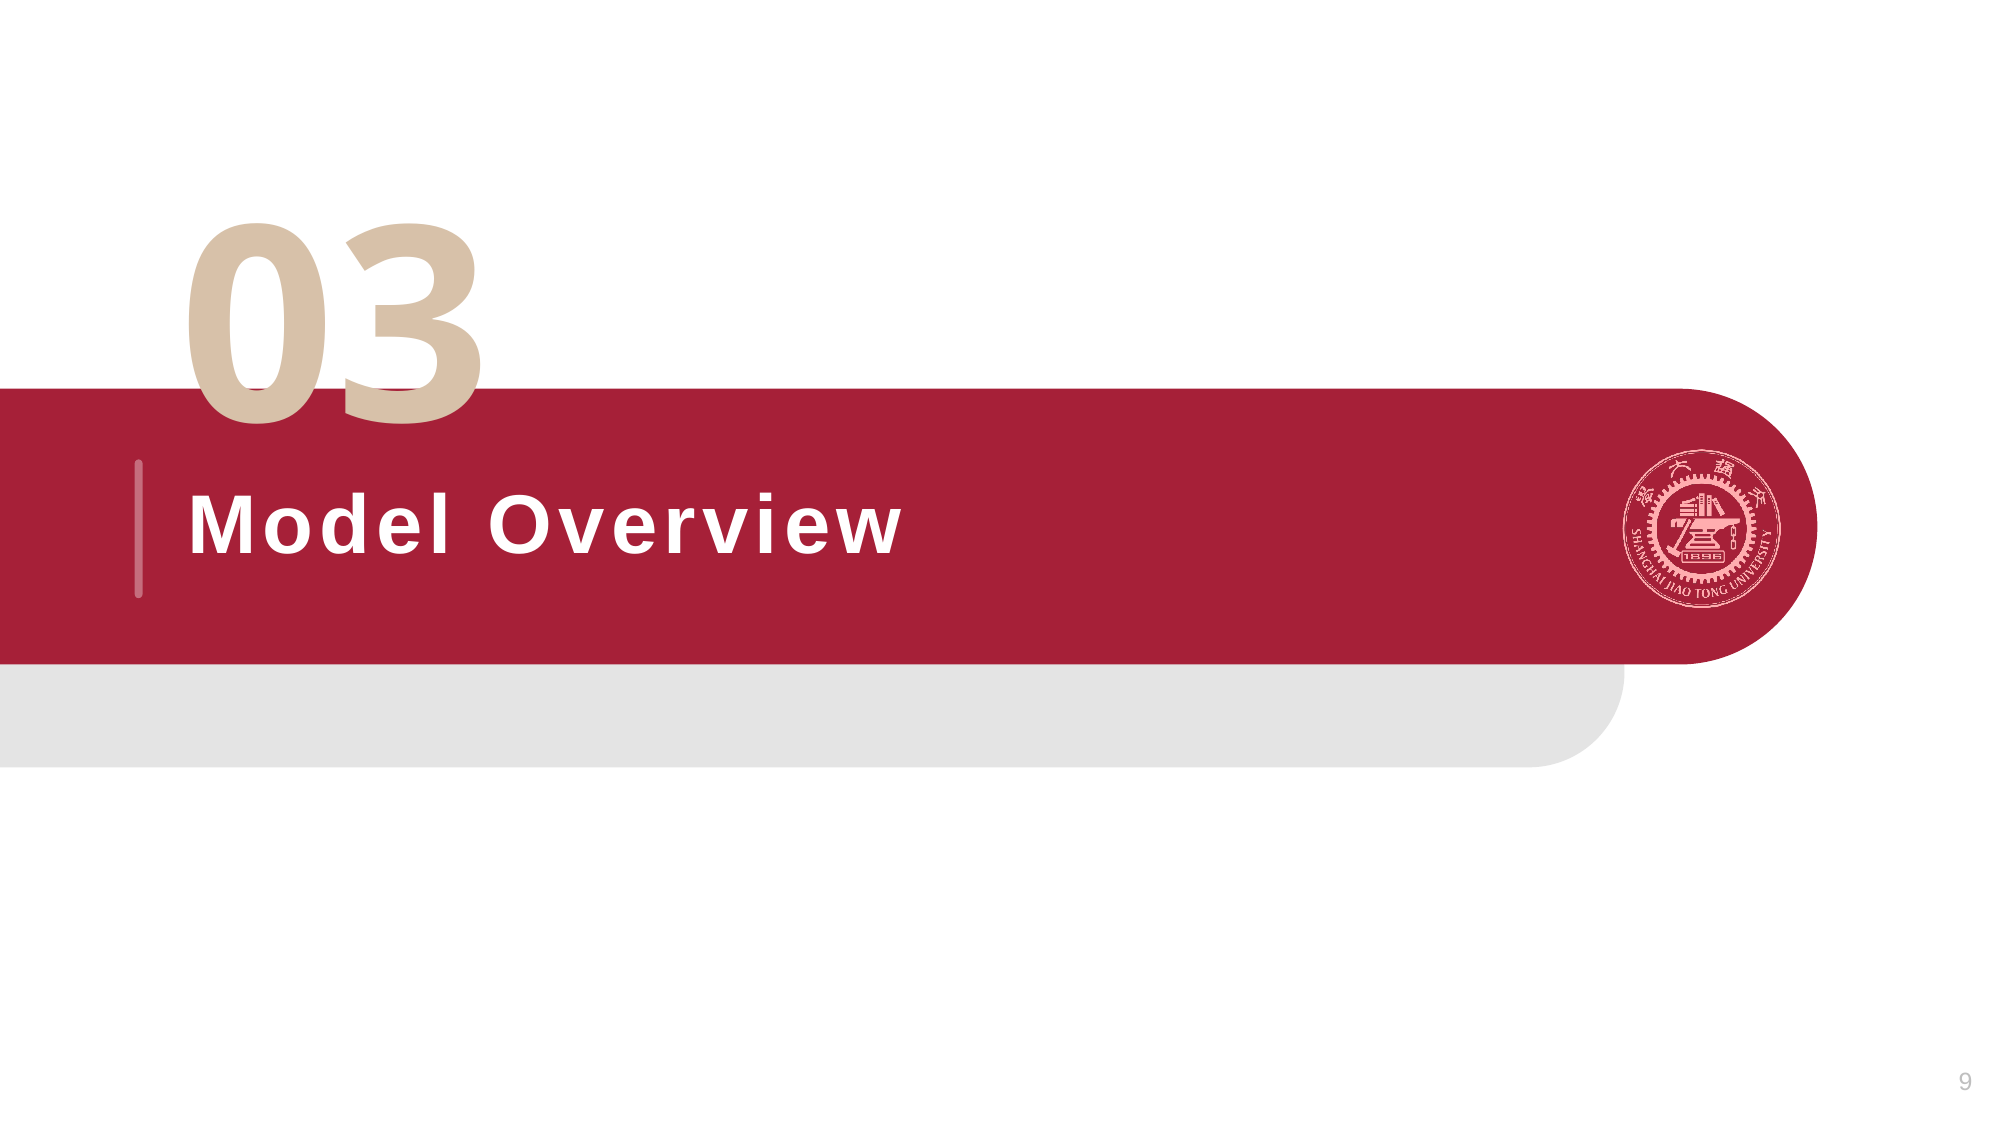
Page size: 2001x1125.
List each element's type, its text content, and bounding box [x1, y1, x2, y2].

text_box [133, 488, 144, 601]
title Model Overview [172, 467, 1858, 587]
slide_number 9 [1817, 1052, 1988, 1109]
text_box 03 [56, 141, 616, 488]
